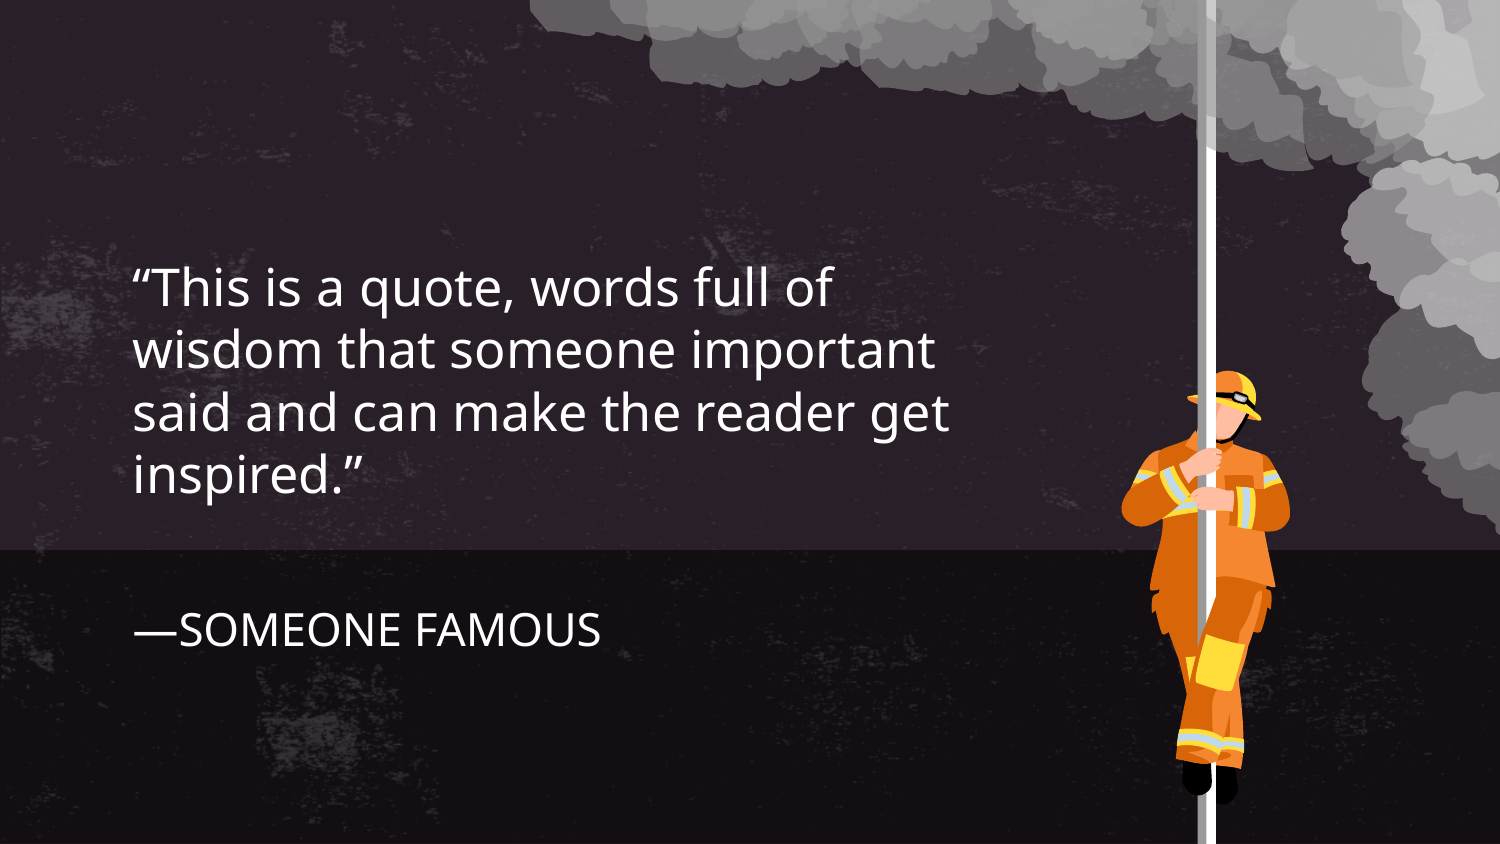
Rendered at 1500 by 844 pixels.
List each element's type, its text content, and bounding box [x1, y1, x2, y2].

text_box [1023, 0, 1500, 492]
title —SOMEONE FAMOUS [117, 585, 755, 660]
subtitle “This is a quote, words full of wisdom that someone important said and can make the reader get inspired.” [117, 238, 1011, 511]
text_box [1111, 499, 1302, 844]
